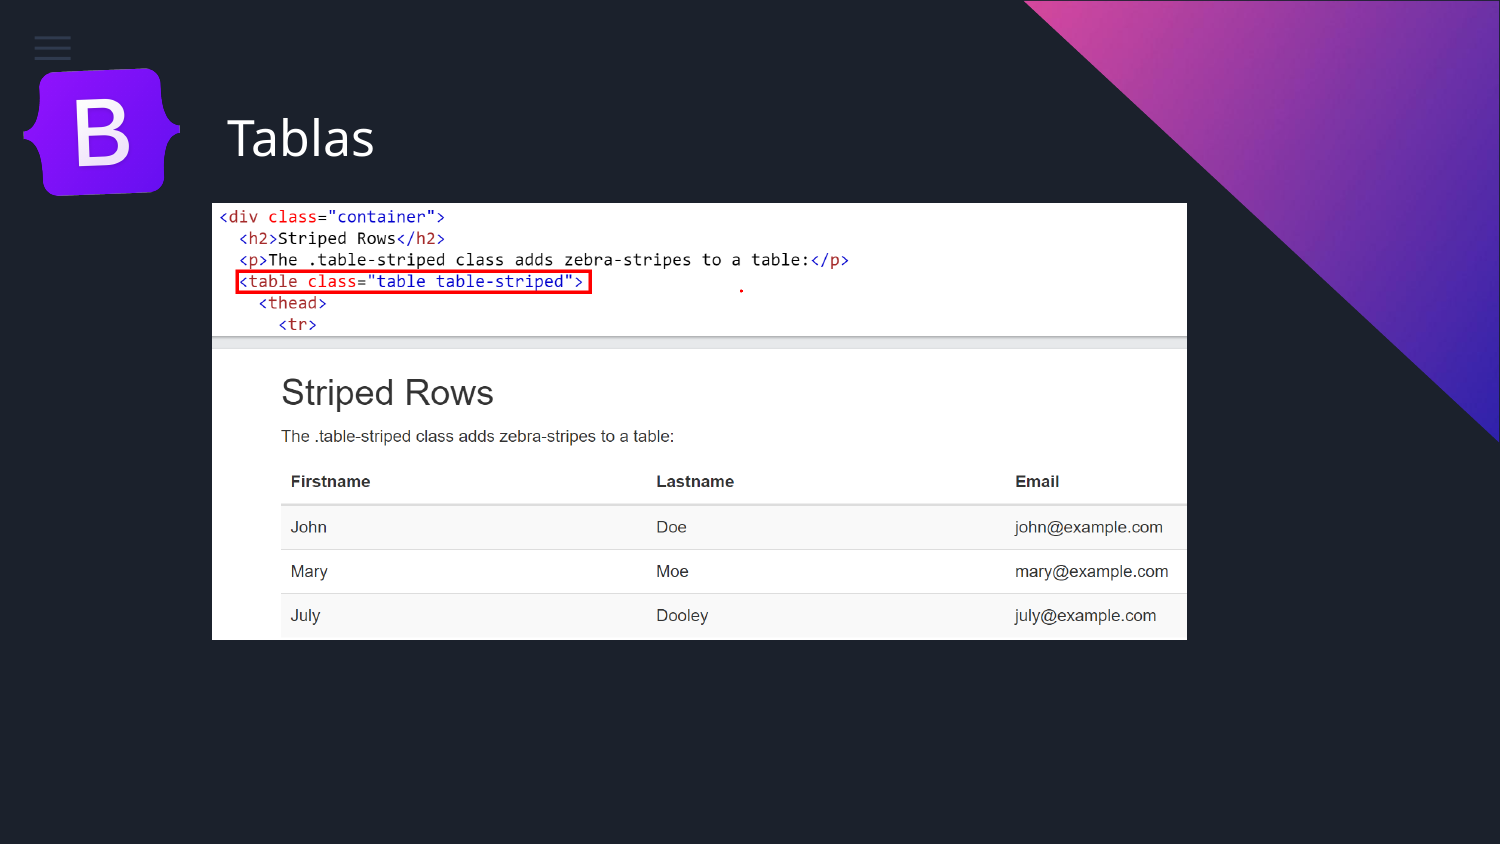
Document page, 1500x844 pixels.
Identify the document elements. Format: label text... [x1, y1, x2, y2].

picture [212, 0, 1500, 641]
title Tablas [212, 82, 1018, 181]
picture [22, 68, 182, 197]
